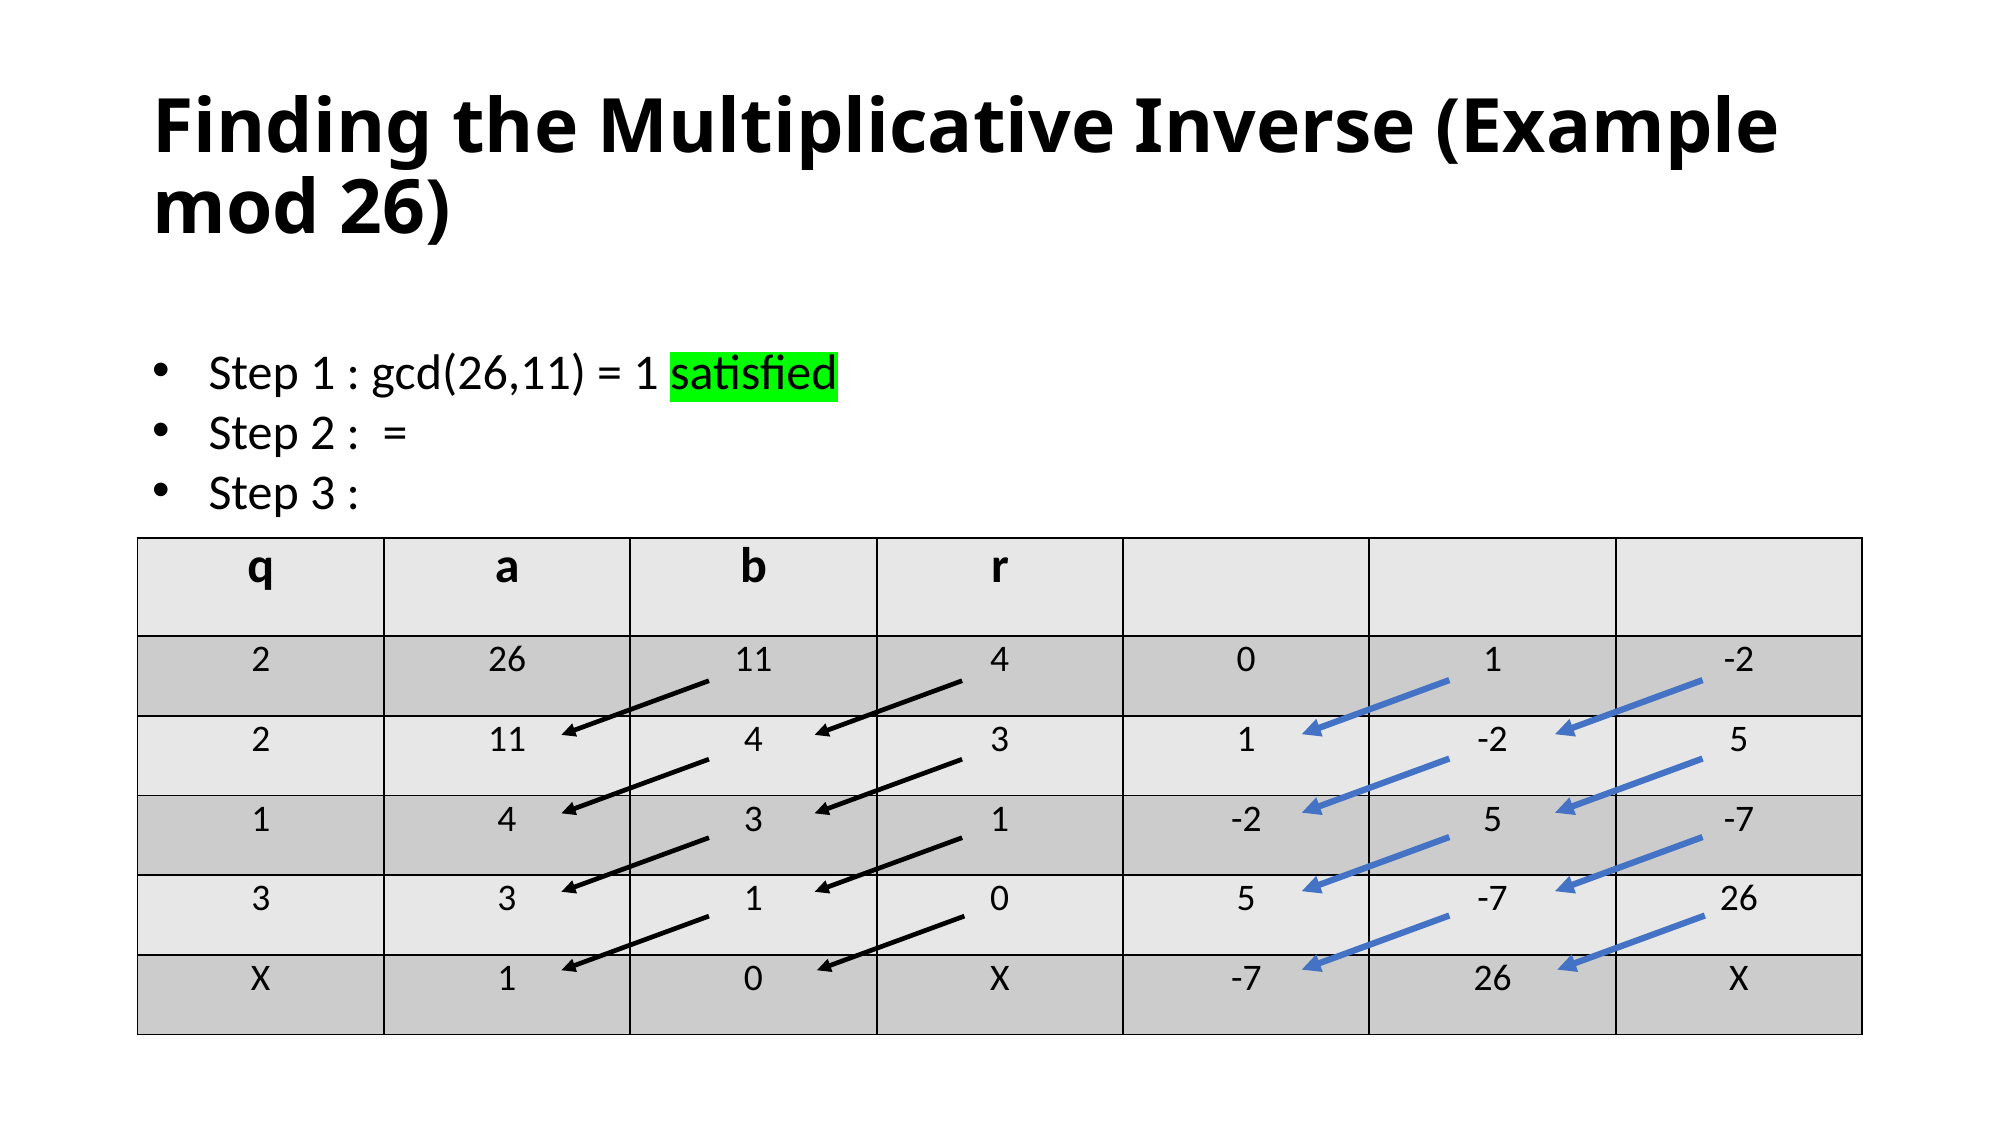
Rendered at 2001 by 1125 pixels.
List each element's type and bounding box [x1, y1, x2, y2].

text_box [814, 759, 963, 814]
text_box [1555, 680, 1703, 735]
text_box [1555, 758, 1703, 813]
text_box [1301, 758, 1450, 813]
text_box [561, 680, 709, 735]
text_box [561, 837, 709, 892]
text_box [561, 759, 709, 814]
text_box [1301, 680, 1450, 735]
text_box [561, 916, 709, 971]
text_box [1555, 836, 1703, 892]
text_box [1557, 915, 1705, 970]
text_box [1301, 836, 1450, 892]
text_box [1301, 915, 1450, 970]
text_box [814, 837, 963, 892]
text_box [816, 916, 965, 971]
text_box [814, 680, 963, 735]
